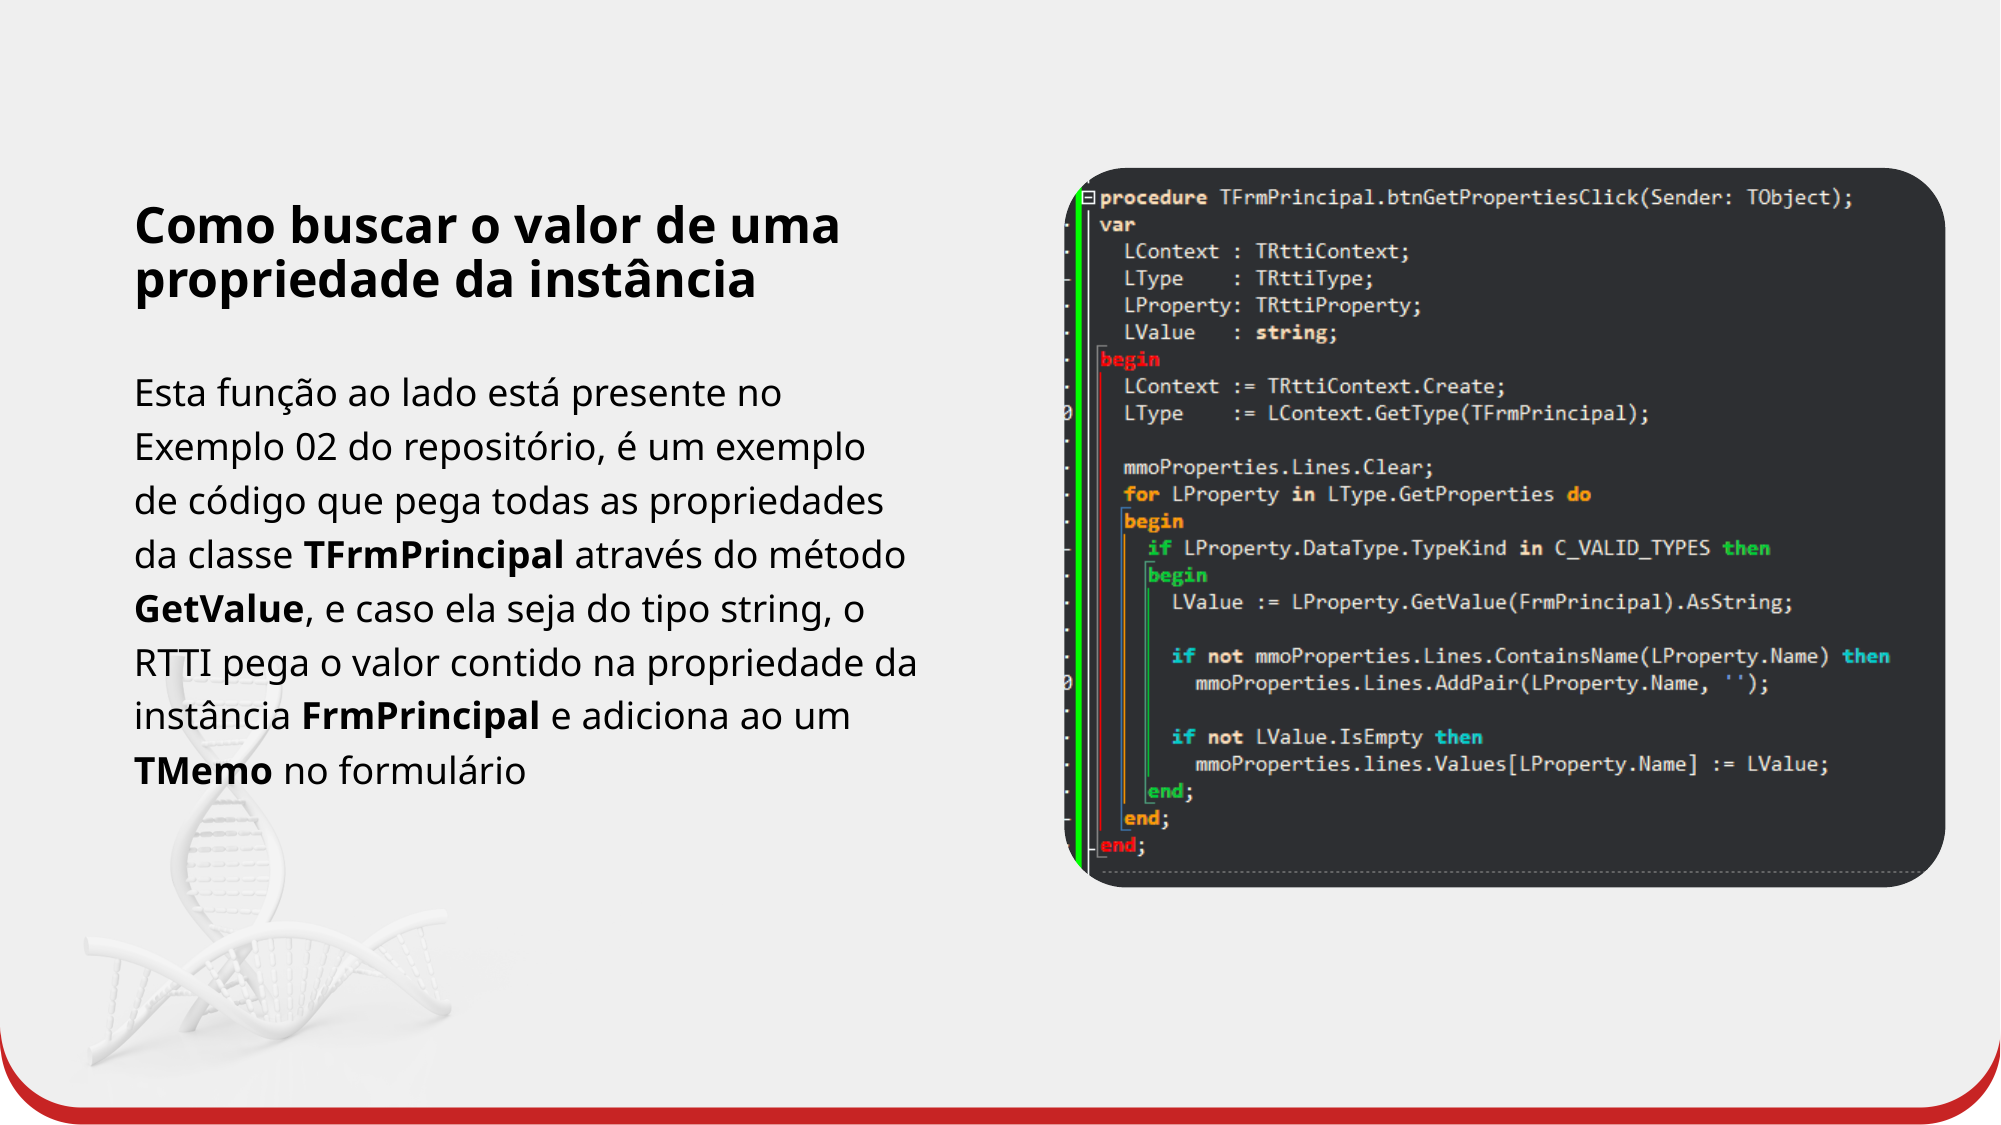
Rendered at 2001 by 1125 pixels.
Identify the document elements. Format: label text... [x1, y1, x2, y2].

picture [0, 0, 2001, 1125]
text_box Esta função ao lado está presente no Exemplo 02 do repositório, é um exemplo de código que pega todas as propriedades da classe TFrmPrincipal através do método GetValue, e caso ela seja do tipo string, o RTTI pega o valor contido na propriedade da instância FrmPrincipal e adiciona ao um TMemo no formulário [118, 352, 936, 957]
text_box Como buscar o valor de uma propriedade da instância [119, 167, 936, 317]
